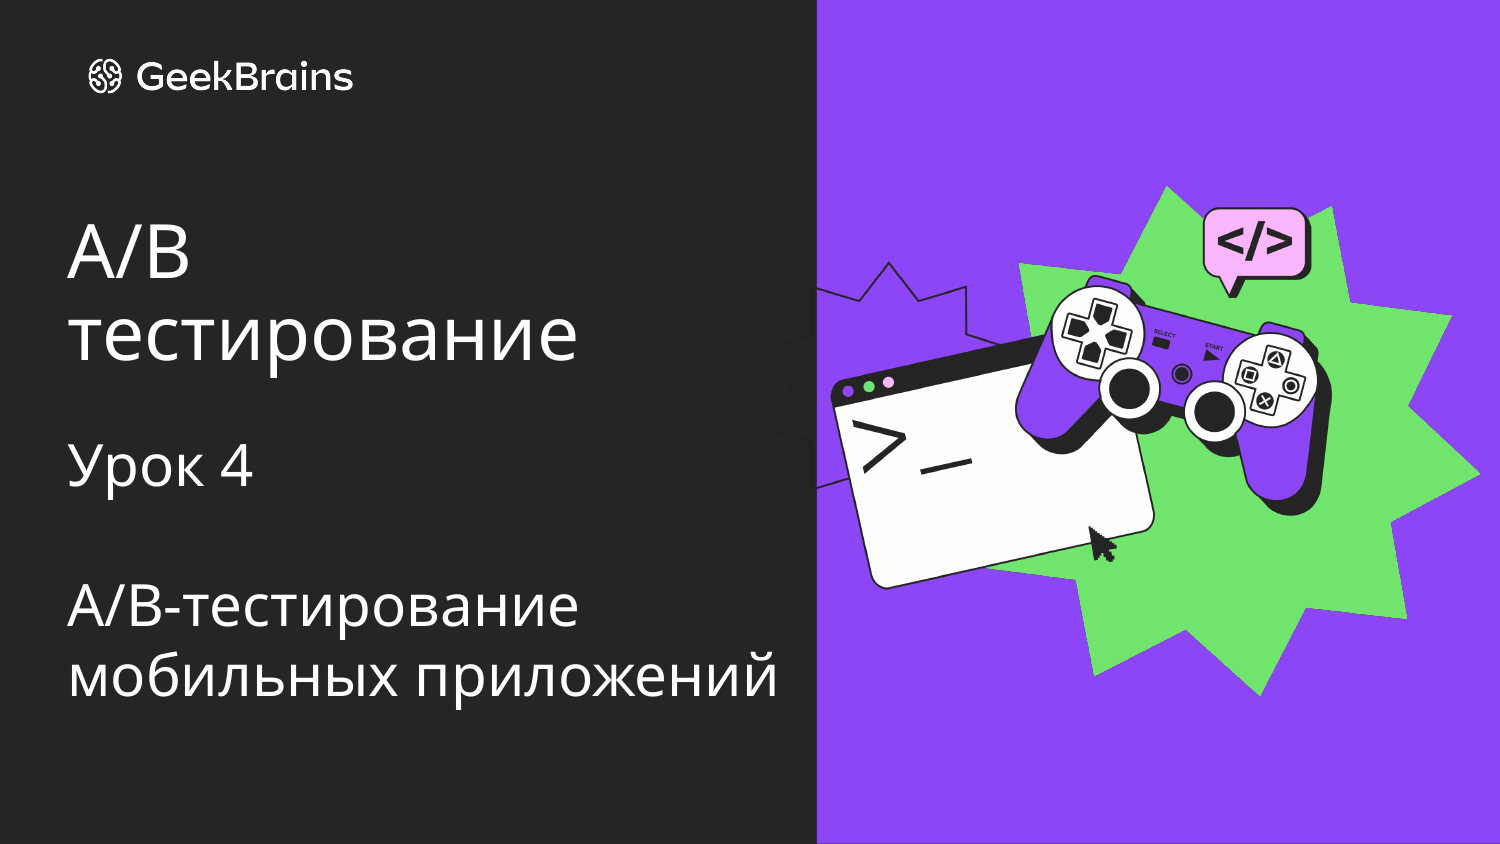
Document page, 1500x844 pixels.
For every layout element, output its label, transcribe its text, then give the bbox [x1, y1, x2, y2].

picture [762, 138, 1493, 744]
picture [88, 58, 353, 94]
subtitle Урок 4 A/B-тестирование мобильных приложений [67, 413, 834, 844]
title A/B тестирование [67, 203, 700, 377]
